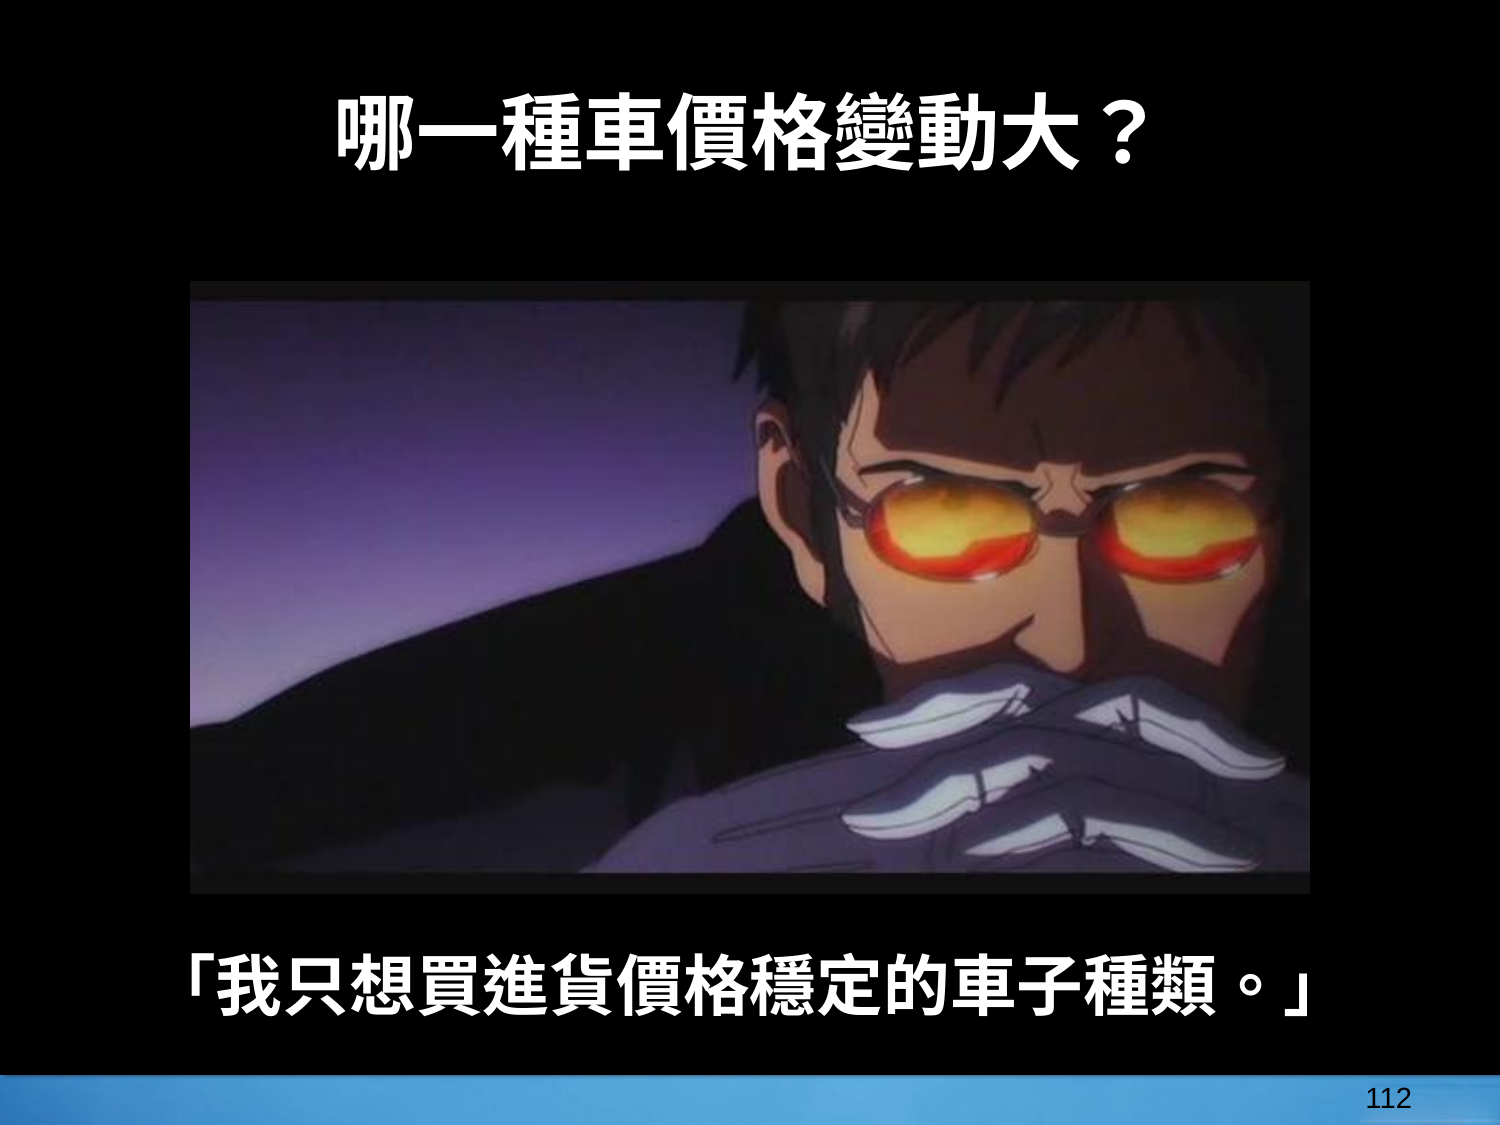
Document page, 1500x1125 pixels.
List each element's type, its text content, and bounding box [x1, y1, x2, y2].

slide_number ‹#› [1350, 1074, 1488, 1118]
picture [0, 1075, 1500, 1125]
title 哪一種車價格變動大？ [78, 27, 1422, 232]
picture [190, 281, 1310, 894]
text_box 「我只想買進貨價格穩定的車子種類。」 [0, 928, 1500, 1040]
